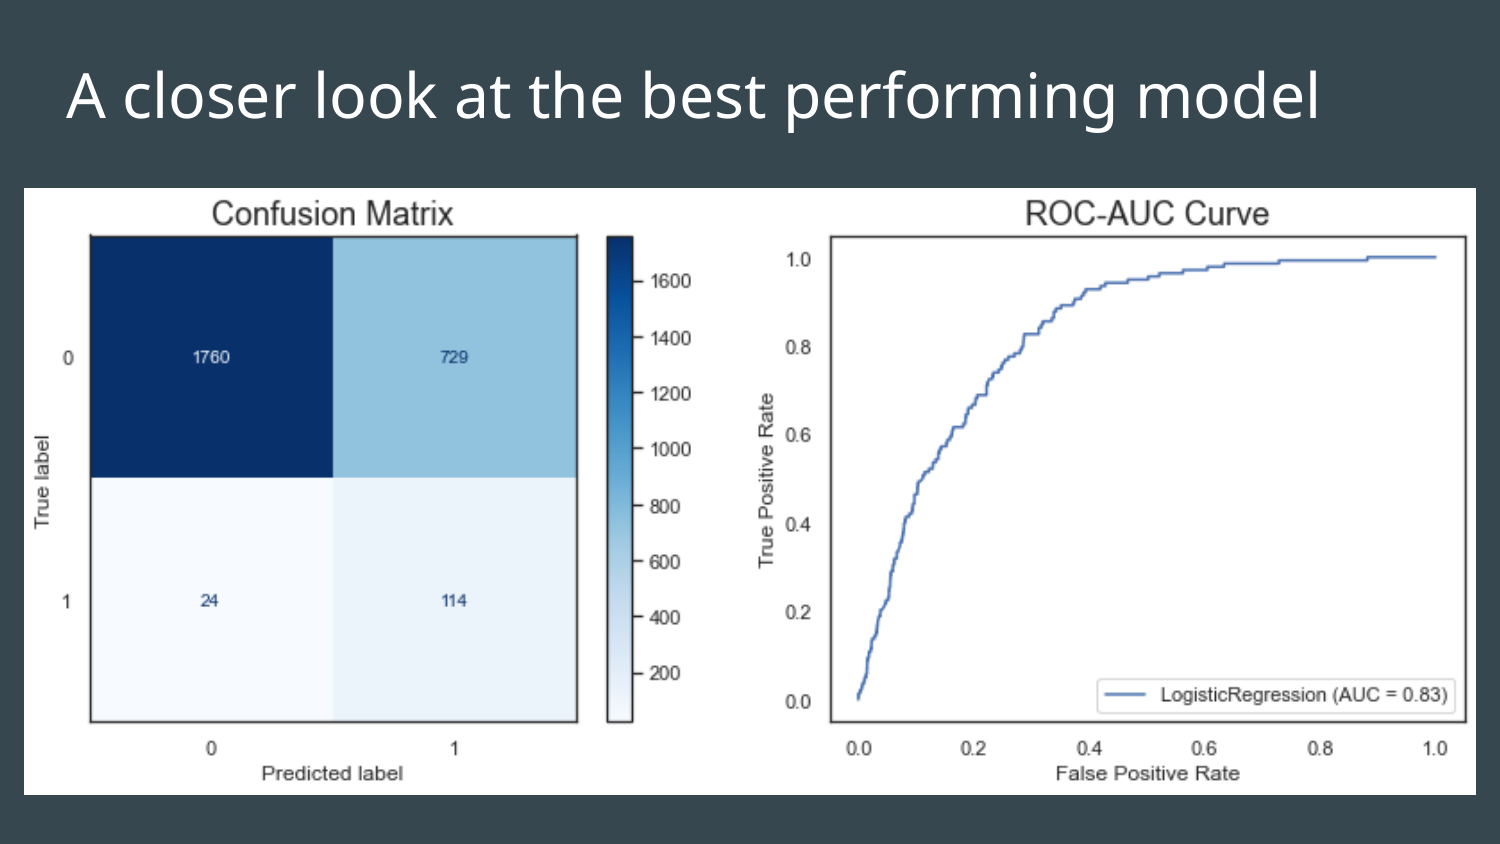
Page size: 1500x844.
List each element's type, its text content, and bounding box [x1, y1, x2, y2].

picture [23, 188, 1476, 796]
title A closer look at the best performing model [51, 41, 1449, 136]
